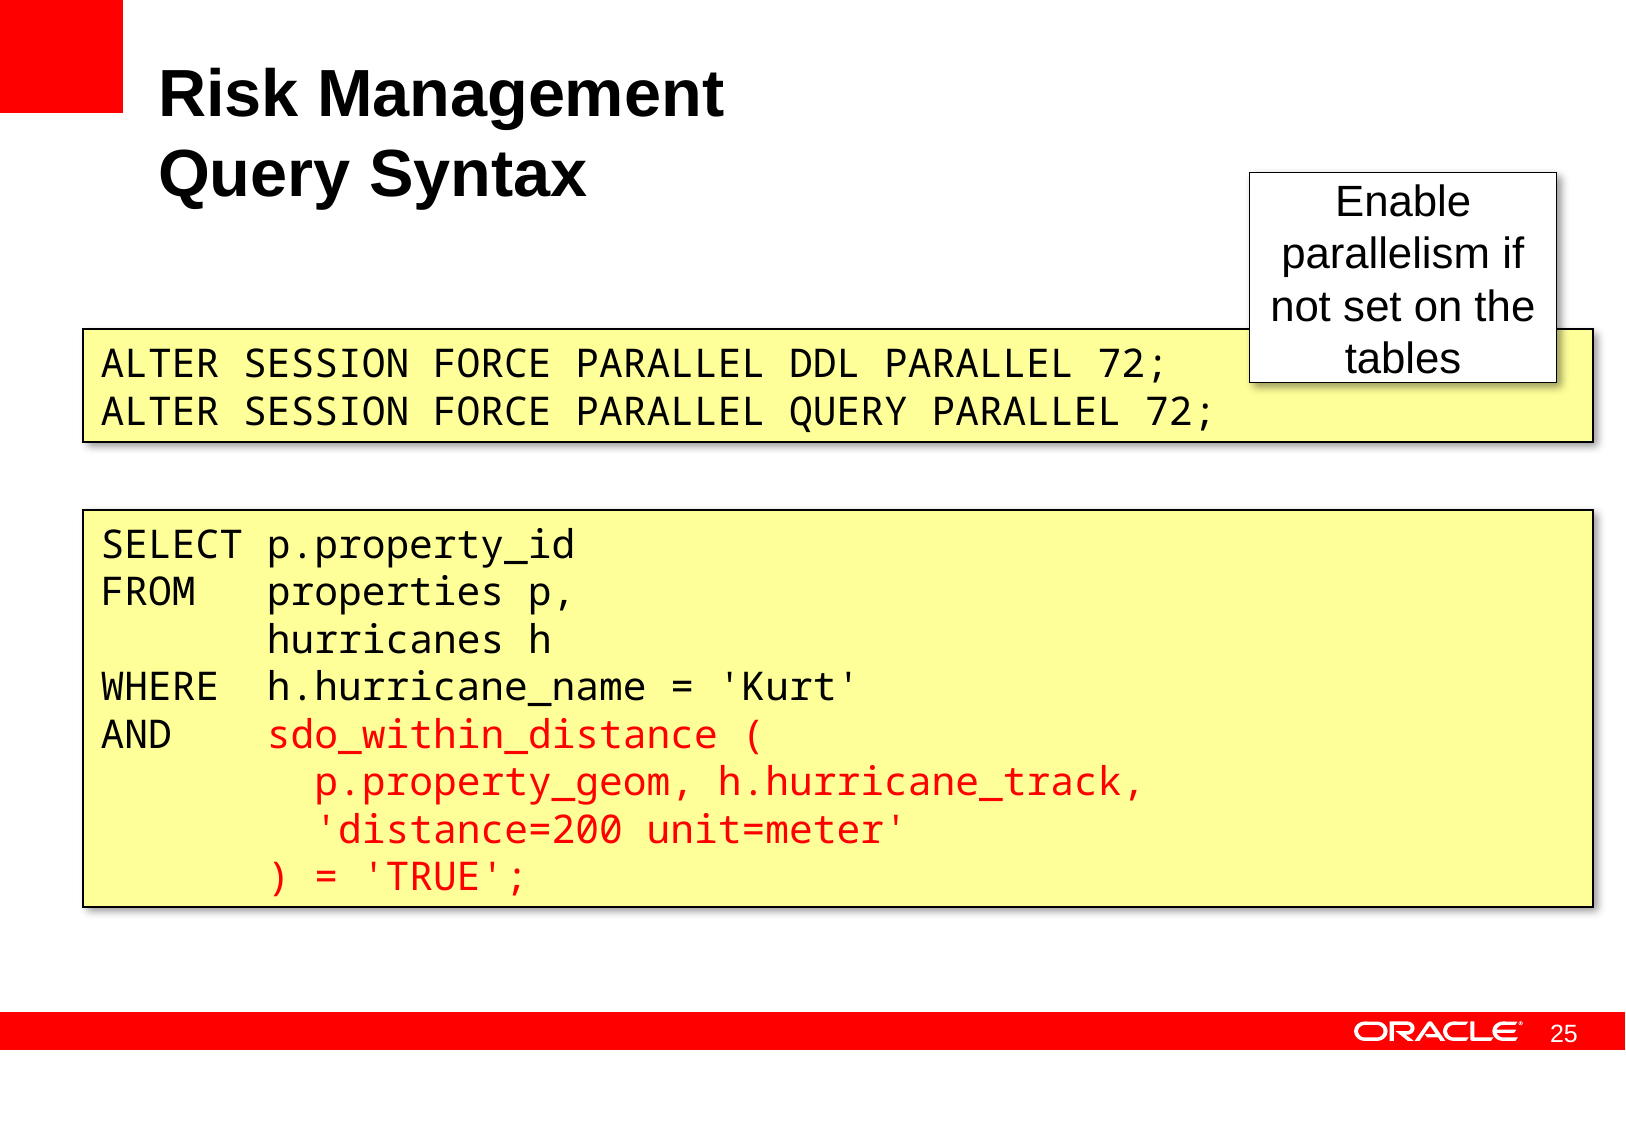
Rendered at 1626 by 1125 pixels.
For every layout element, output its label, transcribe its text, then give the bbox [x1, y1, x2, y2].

text_box SELECT p.property_id FROM properties p, hurricanes h WHERE h.hurricane_name = 'Kurt' AND sdo_within_distance ( p.property_geom, h.hurricane_track, 'distance=200 unit=meter' ) = 'TRUE'; [83, 510, 1594, 908]
title Risk Management Query Syntax [157, 49, 1506, 205]
picture [0, 1012, 1625, 1050]
picture [0, 0, 123, 113]
text_box Enable parallelism if not set on the tables [1249, 172, 1557, 383]
text_box ALTER SESSION FORCE PARALLEL DDL PARALLEL 72; ALTER SESSION FORCE PARALLEL QUERY PARALLEL 72; [83, 329, 1594, 442]
